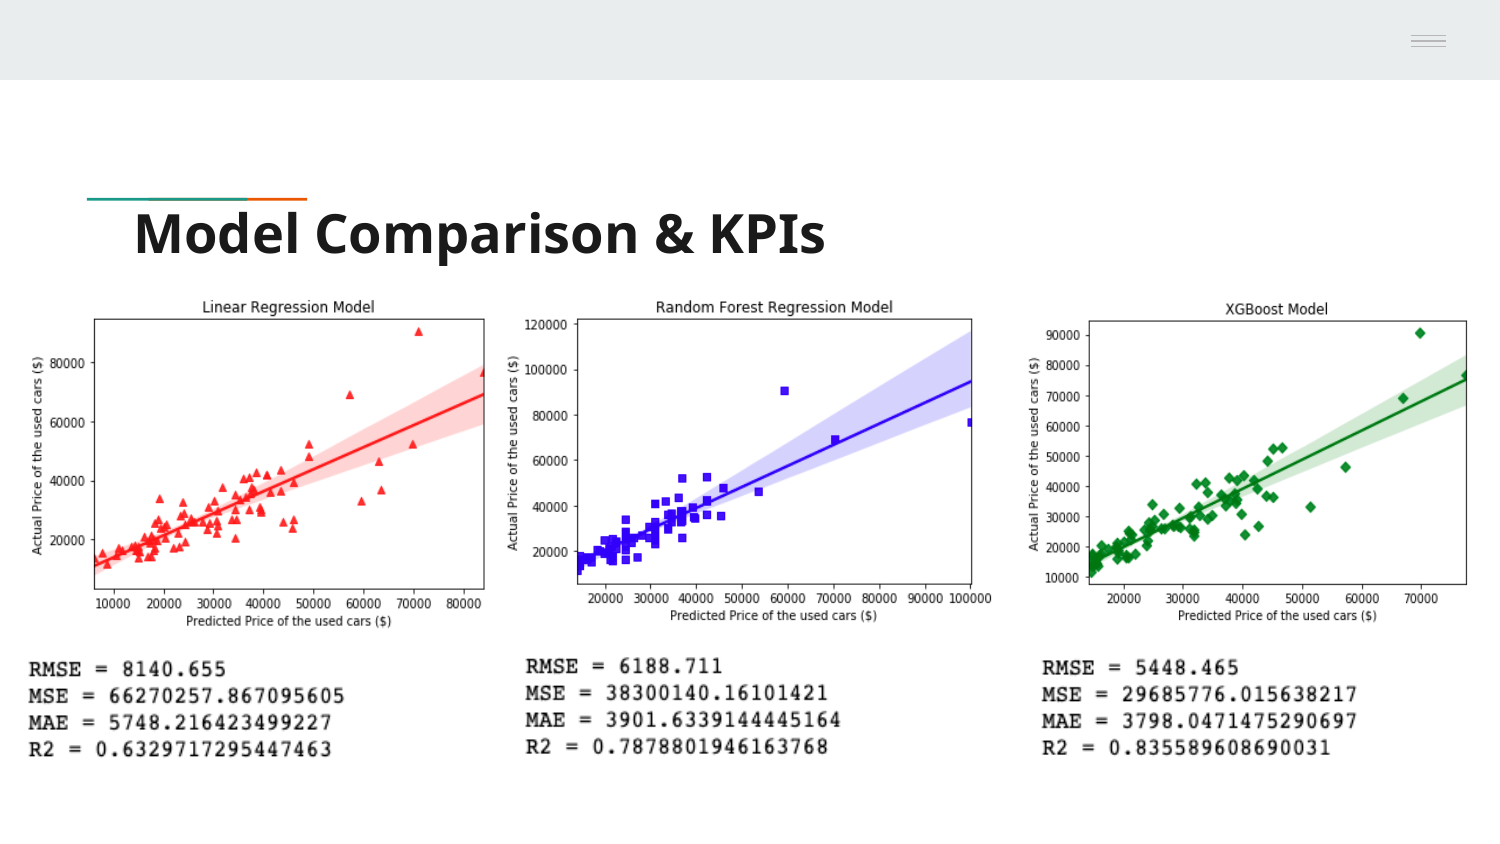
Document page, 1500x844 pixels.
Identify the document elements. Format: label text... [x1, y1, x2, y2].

picture [24, 655, 349, 766]
picture [502, 297, 998, 625]
picture [1021, 293, 1476, 625]
picture [521, 656, 847, 765]
picture [1038, 655, 1363, 766]
title Model Comparison & KPIs [118, 184, 859, 270]
picture [24, 293, 495, 632]
